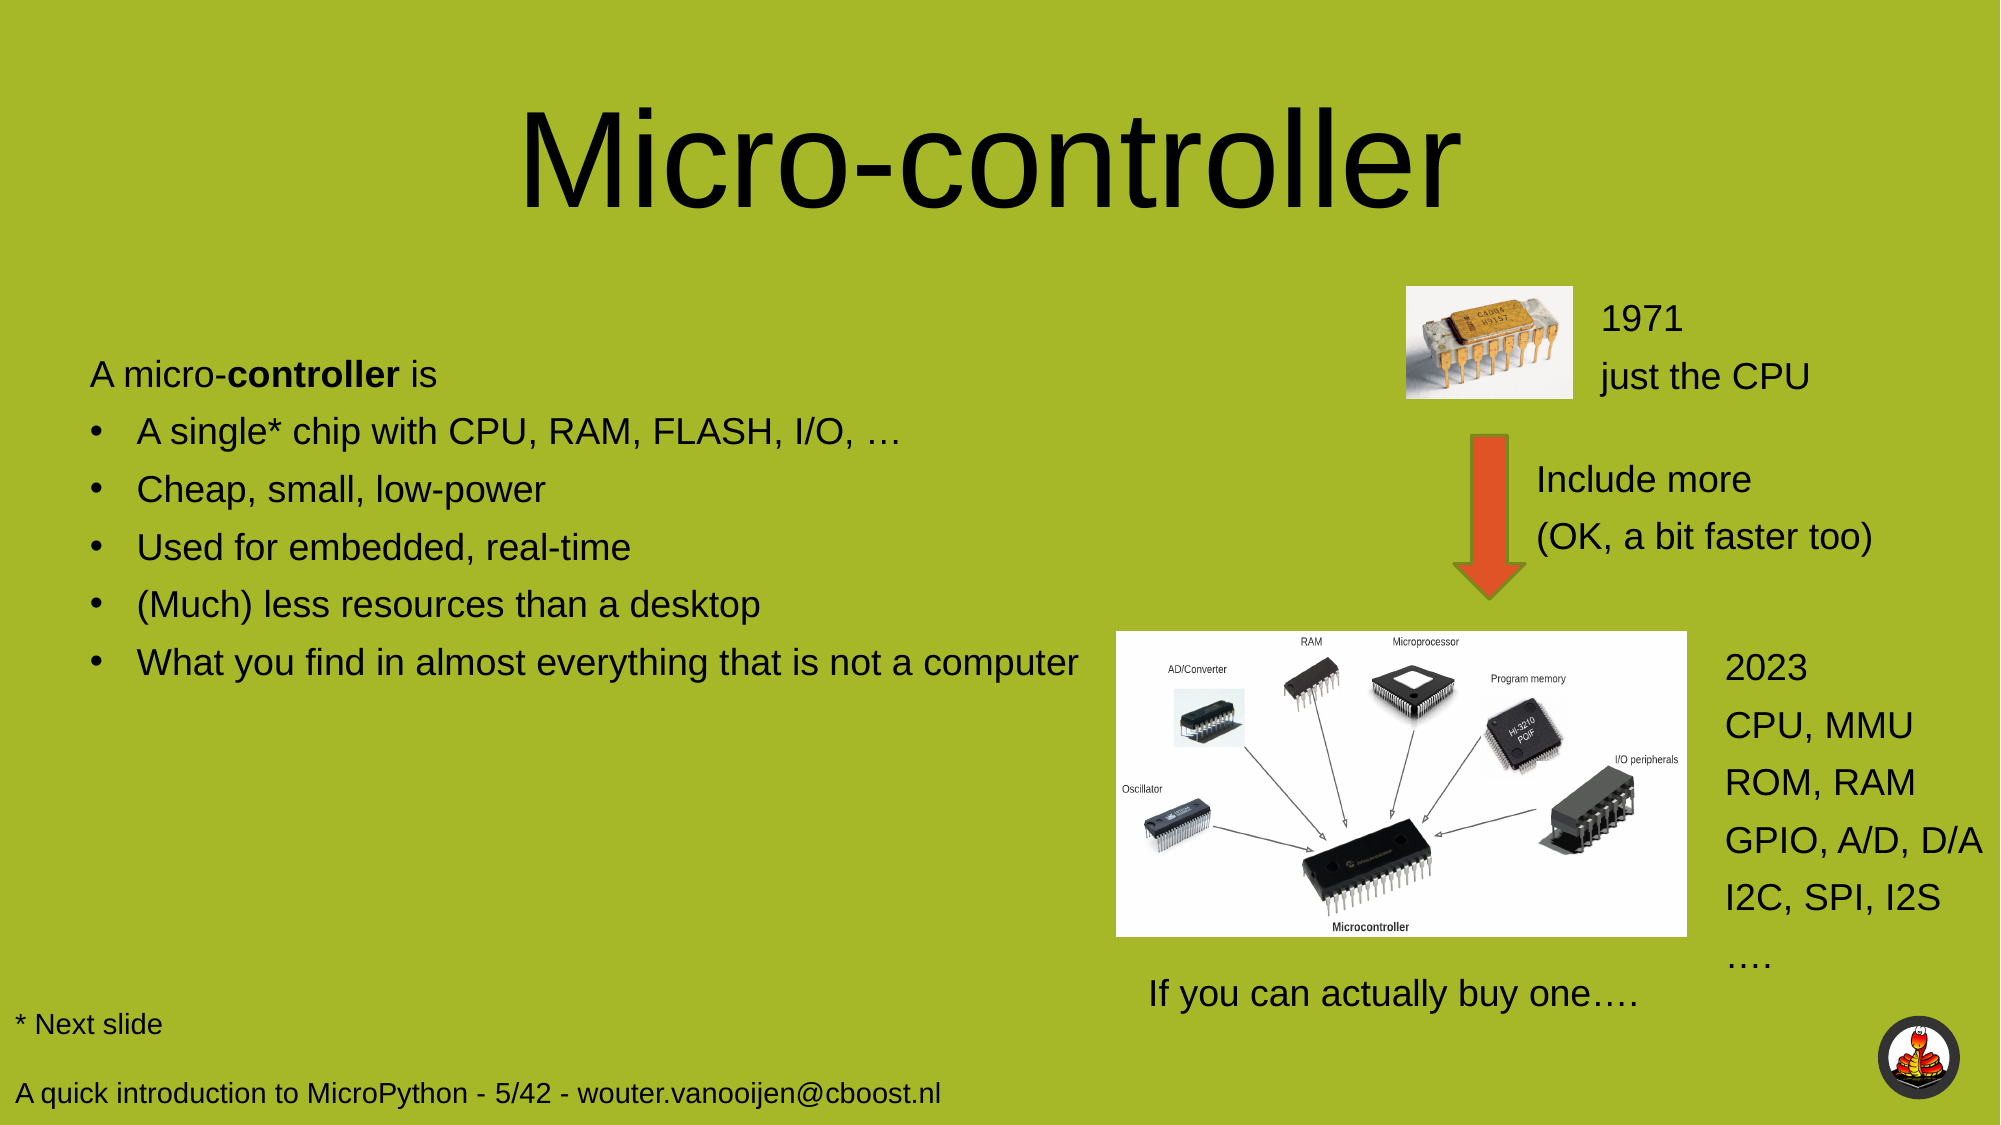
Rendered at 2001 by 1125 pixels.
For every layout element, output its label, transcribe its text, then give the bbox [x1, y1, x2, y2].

picture [1889, 1027, 1949, 1088]
text_box [1452, 433, 1527, 601]
text_box * Next slide [0, 997, 1714, 1061]
text_box 1971 just the CPU [1585, 286, 1885, 481]
text_box Micro-controller [119, 51, 1860, 260]
text_box Include more (OK, a bit faster too) [1521, 447, 1899, 506]
text_box 2023 CPU, MMU ROM, RAM GPIO, A/D, D/A I2C, SPI, I2S …. [1709, 635, 2000, 1023]
text_box If you can actually buy one…. [1133, 961, 1687, 1055]
picture [1115, 631, 1687, 938]
text_box A micro-controller is A single* chip with CPU, RAM, FLASH, I/O, … Cheap, small, low-power Used for embedded, real-time (Much) less resources than a desktop What you find in almost everything that is not a computer [74, 342, 1622, 798]
picture [1405, 286, 1574, 399]
